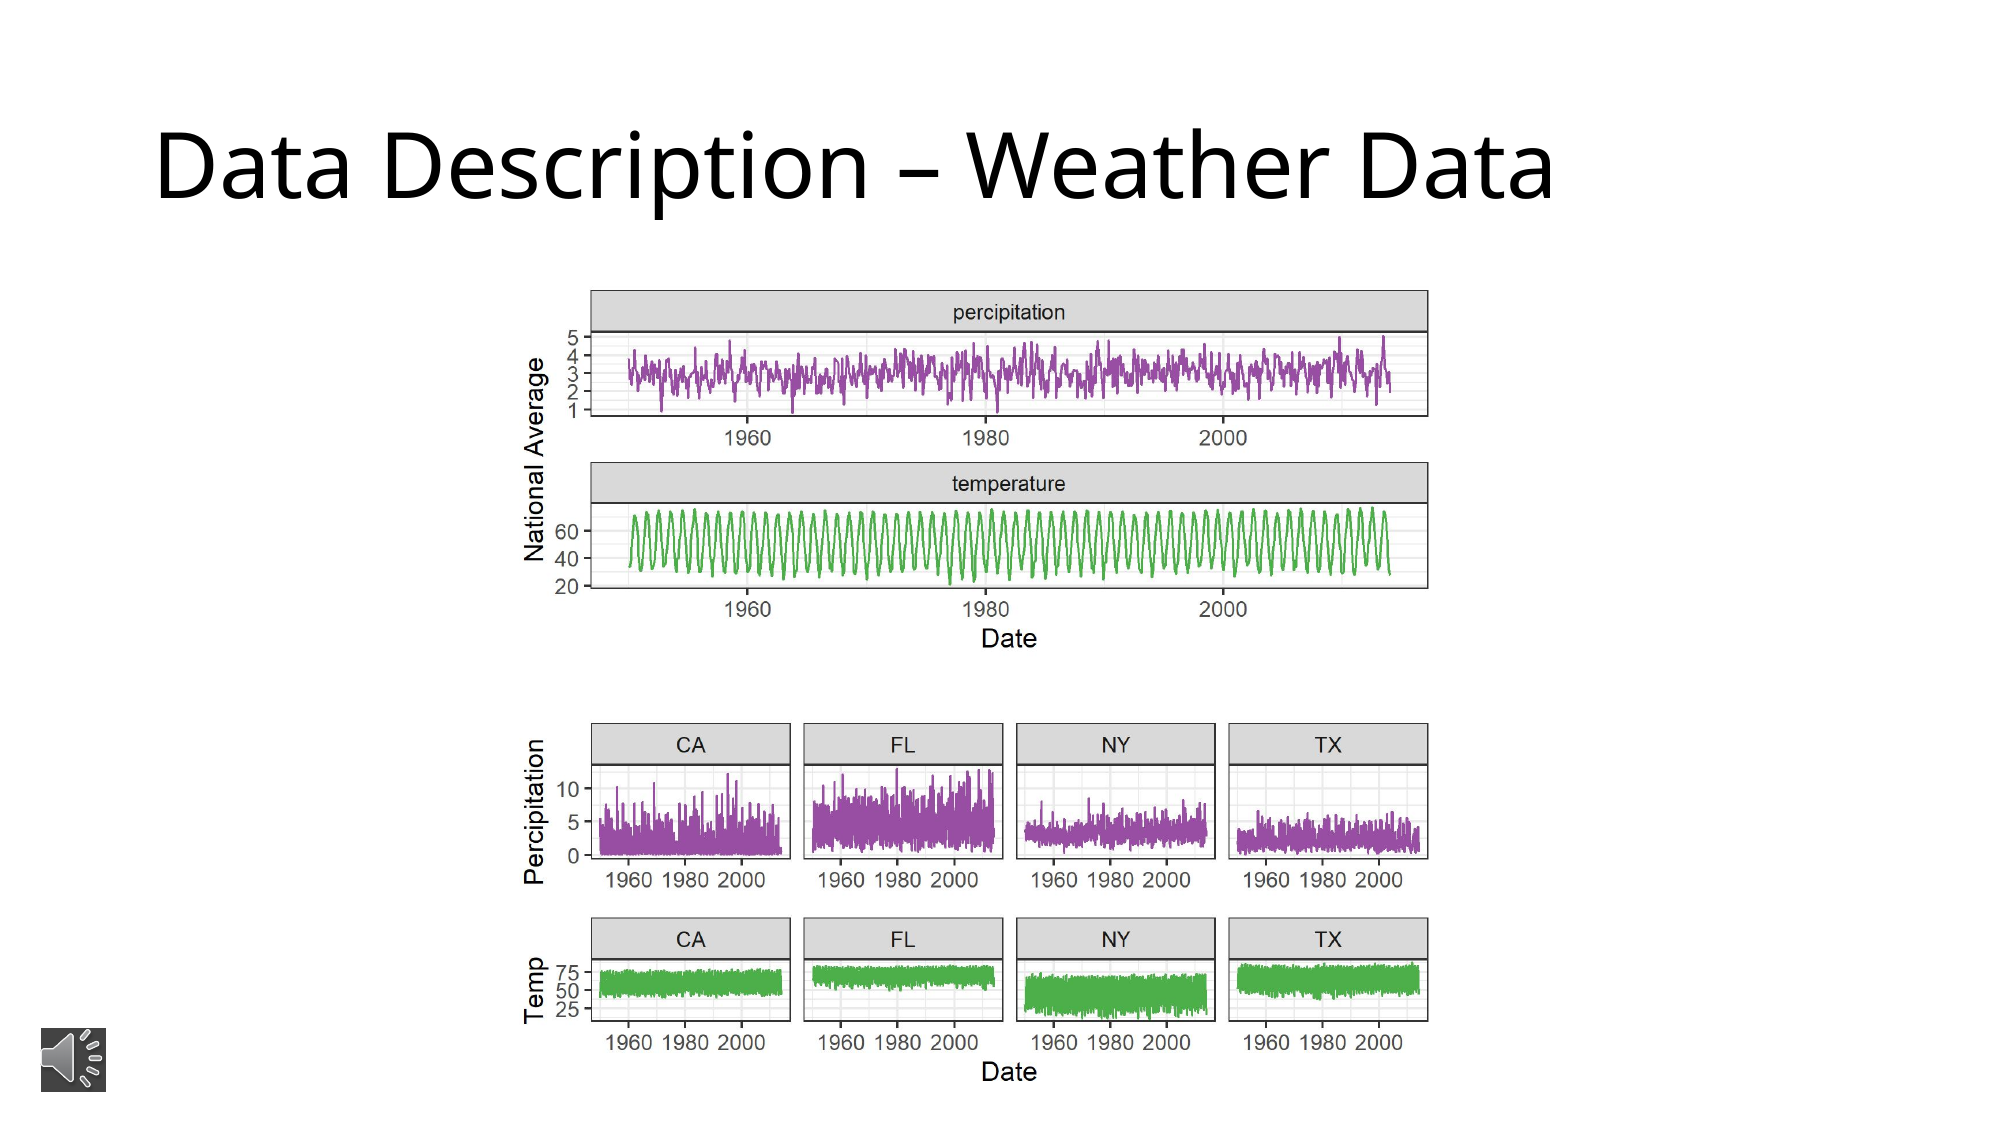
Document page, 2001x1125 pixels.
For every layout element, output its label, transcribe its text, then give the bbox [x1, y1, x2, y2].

picture [510, 710, 1441, 1099]
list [510, 277, 1441, 665]
title Data Description – Weather Data [137, 59, 1863, 278]
picture [40, 1026, 107, 1094]
